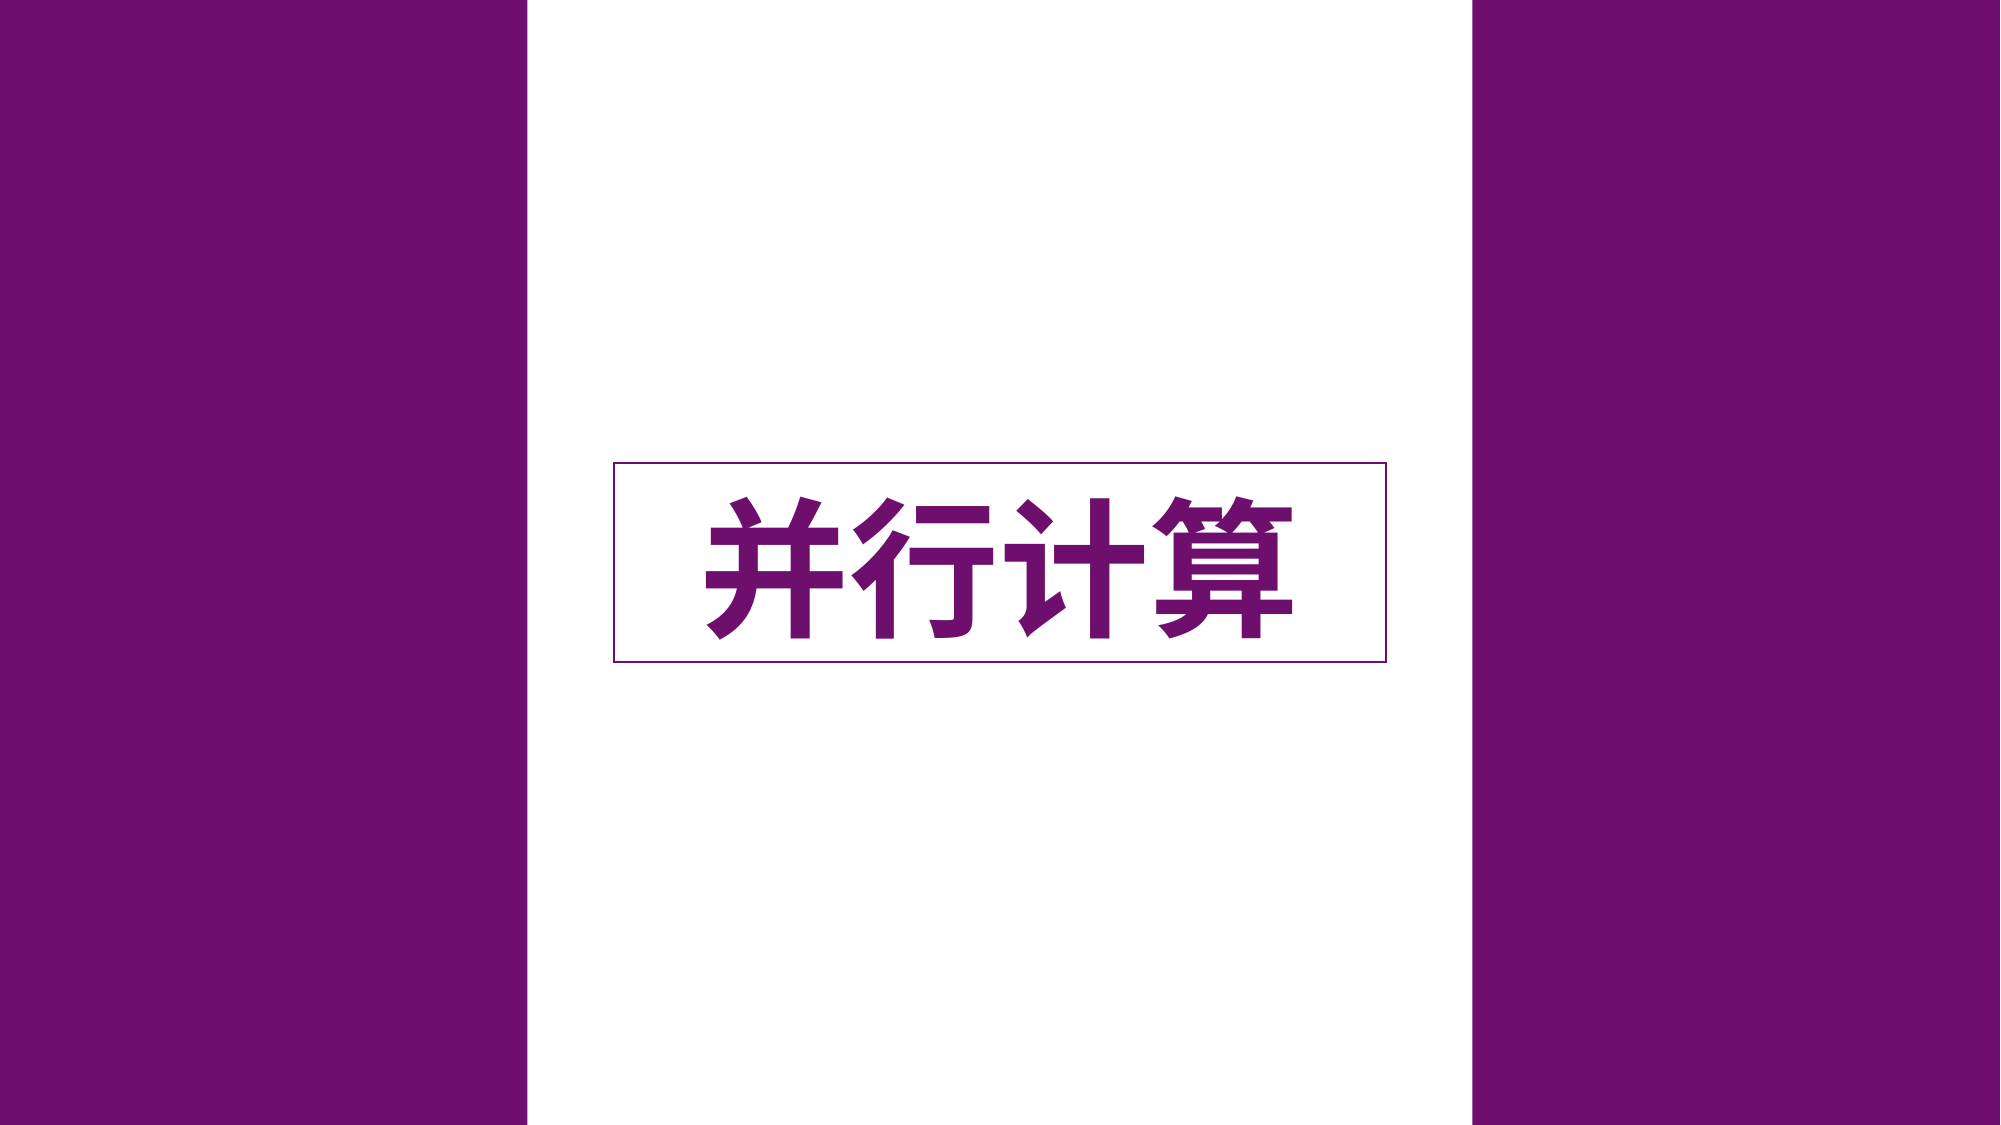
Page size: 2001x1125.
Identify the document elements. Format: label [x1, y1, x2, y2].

text_box [613, 463, 1387, 665]
text_box [0, 0, 529, 1125]
text_box [1471, 0, 2000, 1125]
